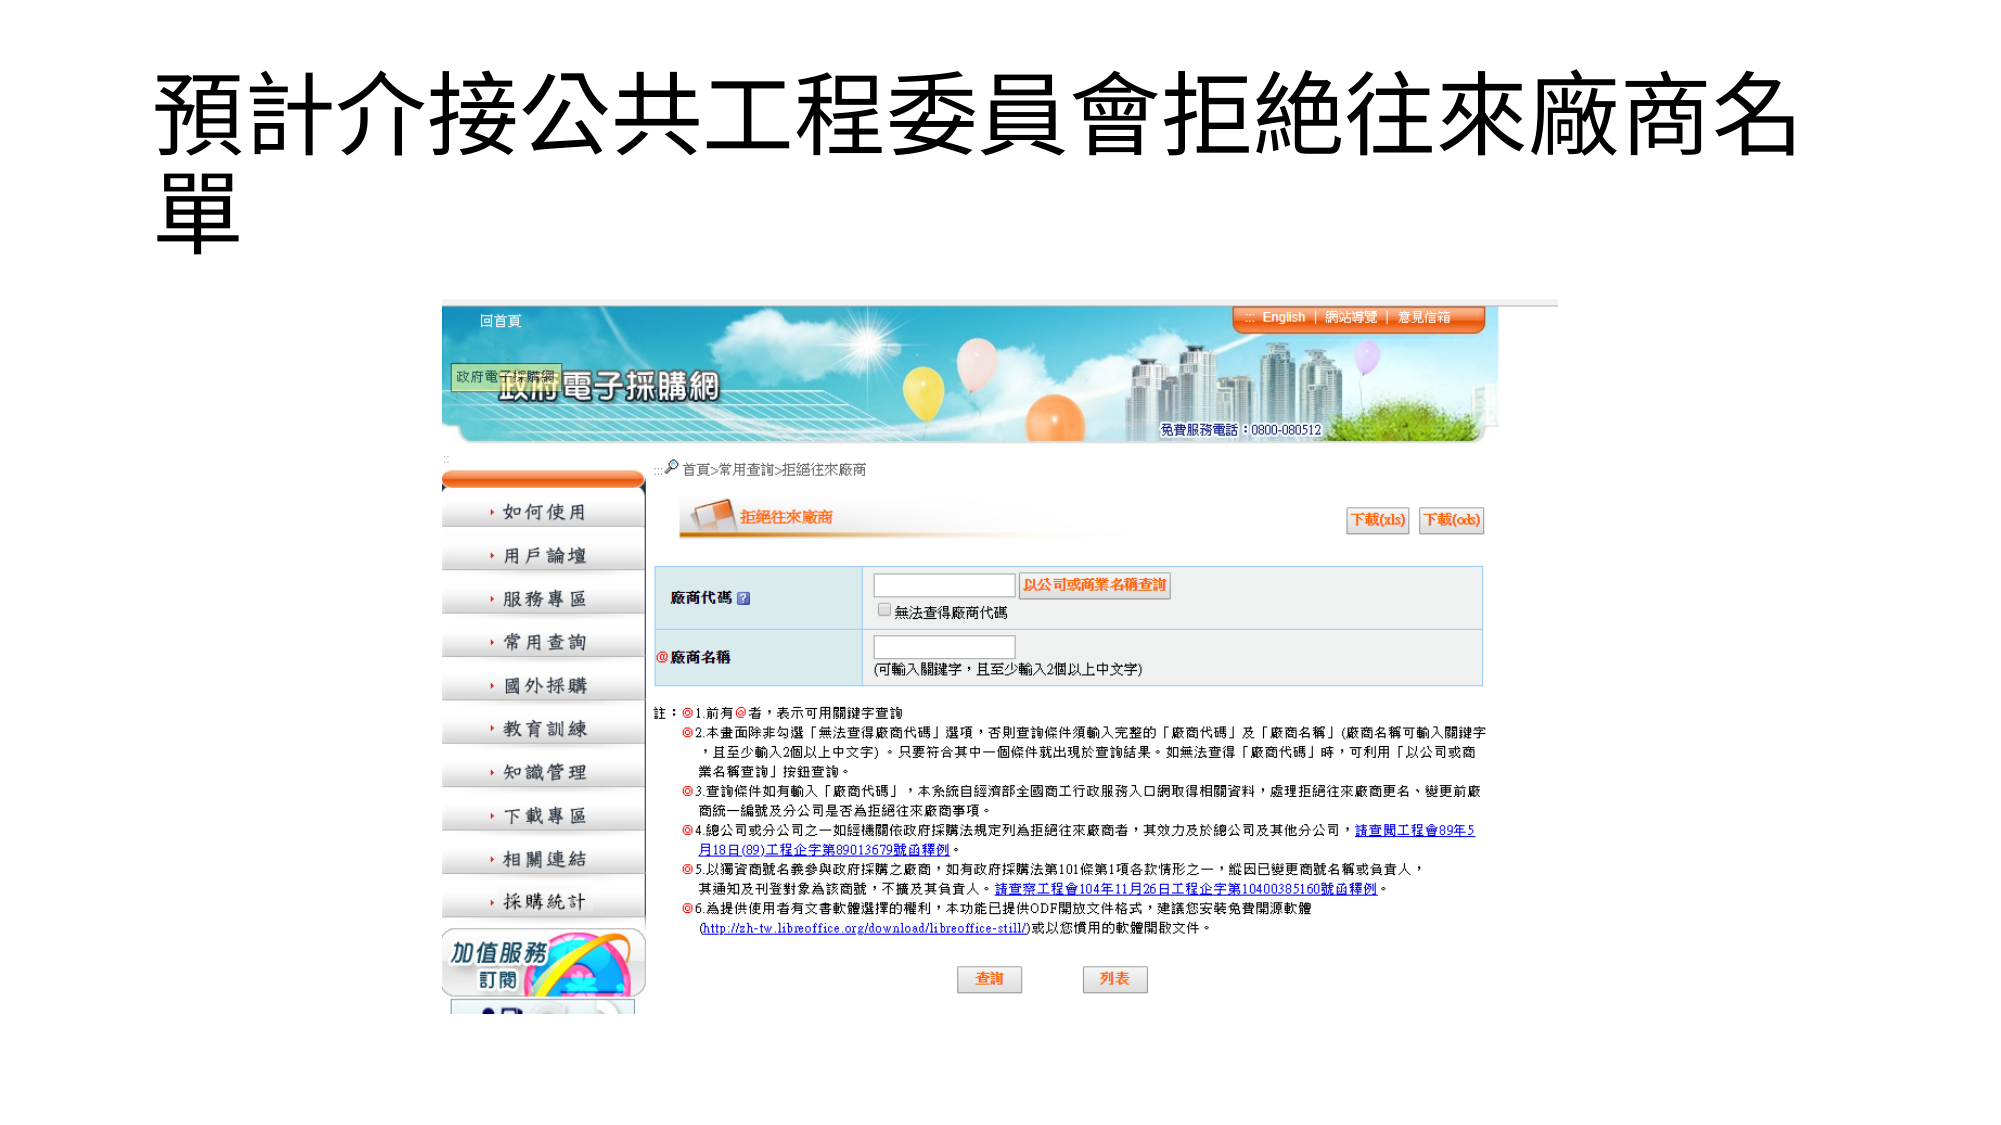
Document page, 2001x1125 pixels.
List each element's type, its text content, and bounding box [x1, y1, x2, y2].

title 預計介接公共工程委員會拒絶往來廠商名單 [137, 59, 1863, 278]
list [442, 299, 1558, 1014]
